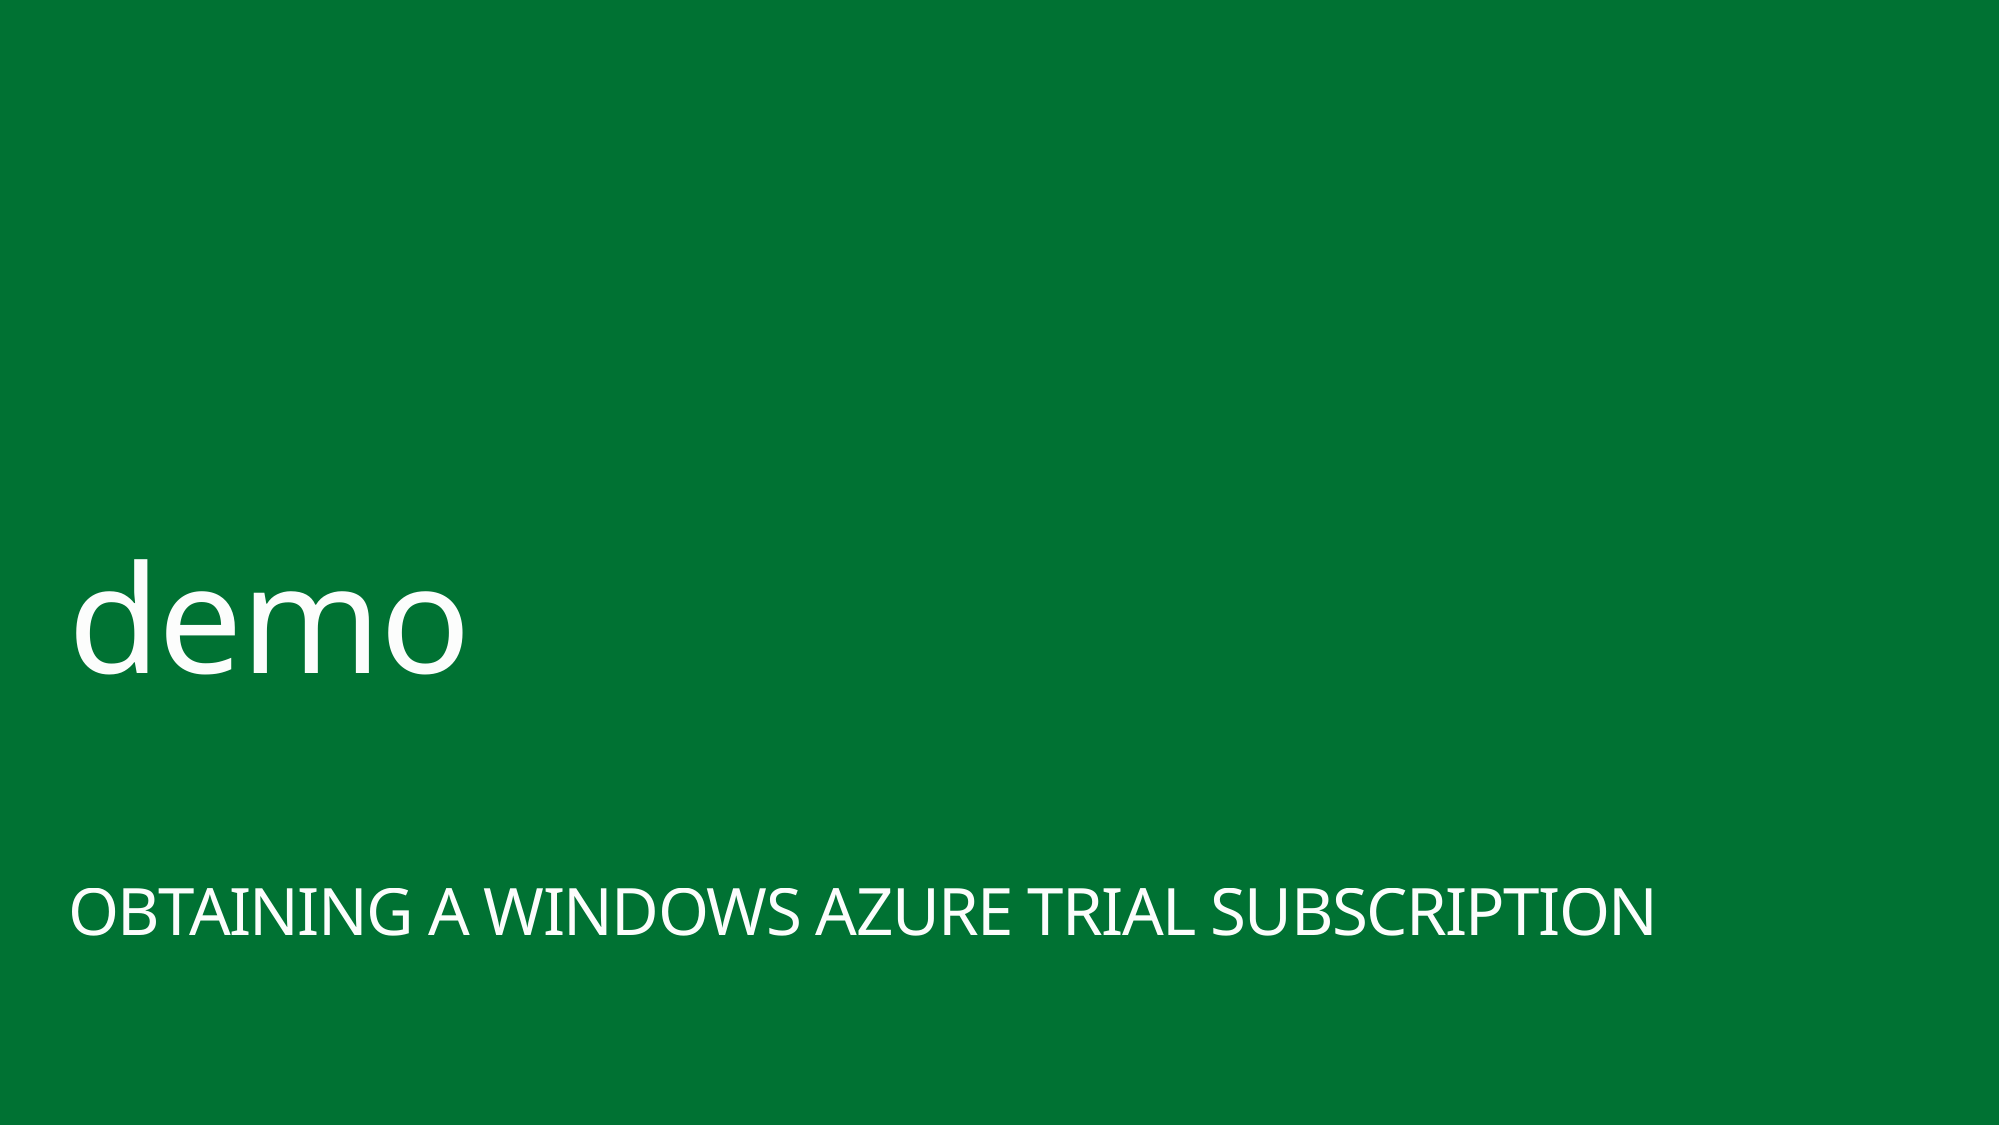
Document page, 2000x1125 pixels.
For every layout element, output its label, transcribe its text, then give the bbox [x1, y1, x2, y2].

subtitle Obtaining a Windows Azure trial Subscription [68, 782, 1789, 1046]
list demo [68, 511, 1827, 739]
